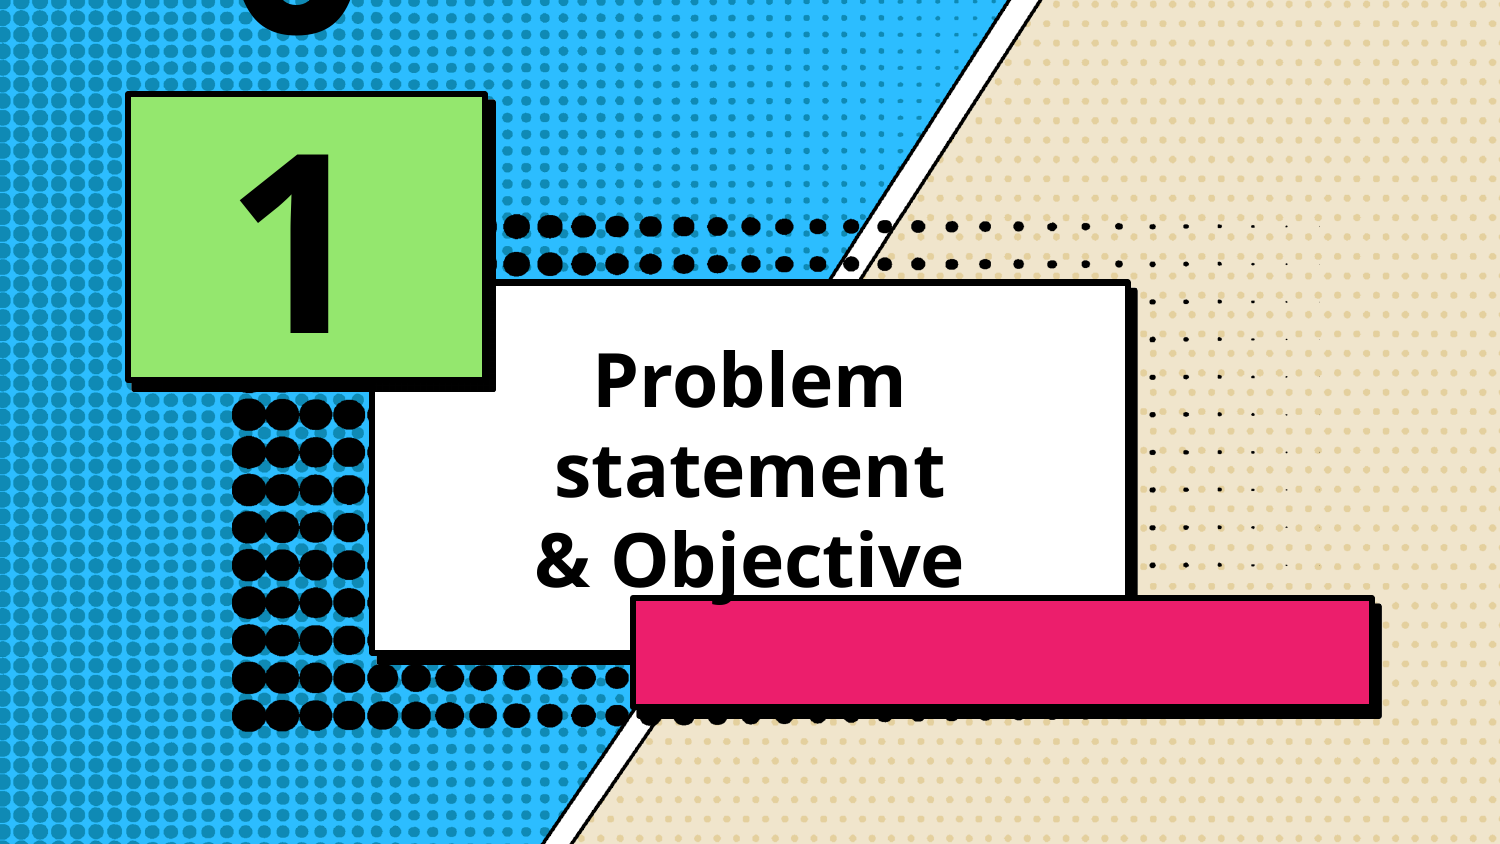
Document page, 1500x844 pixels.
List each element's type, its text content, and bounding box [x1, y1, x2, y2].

picture [0, 0, 1500, 844]
title Problem statement & Objective [392, 398, 1108, 537]
picture [147, 0, 157, 6]
title 01 [143, 76, 450, 399]
